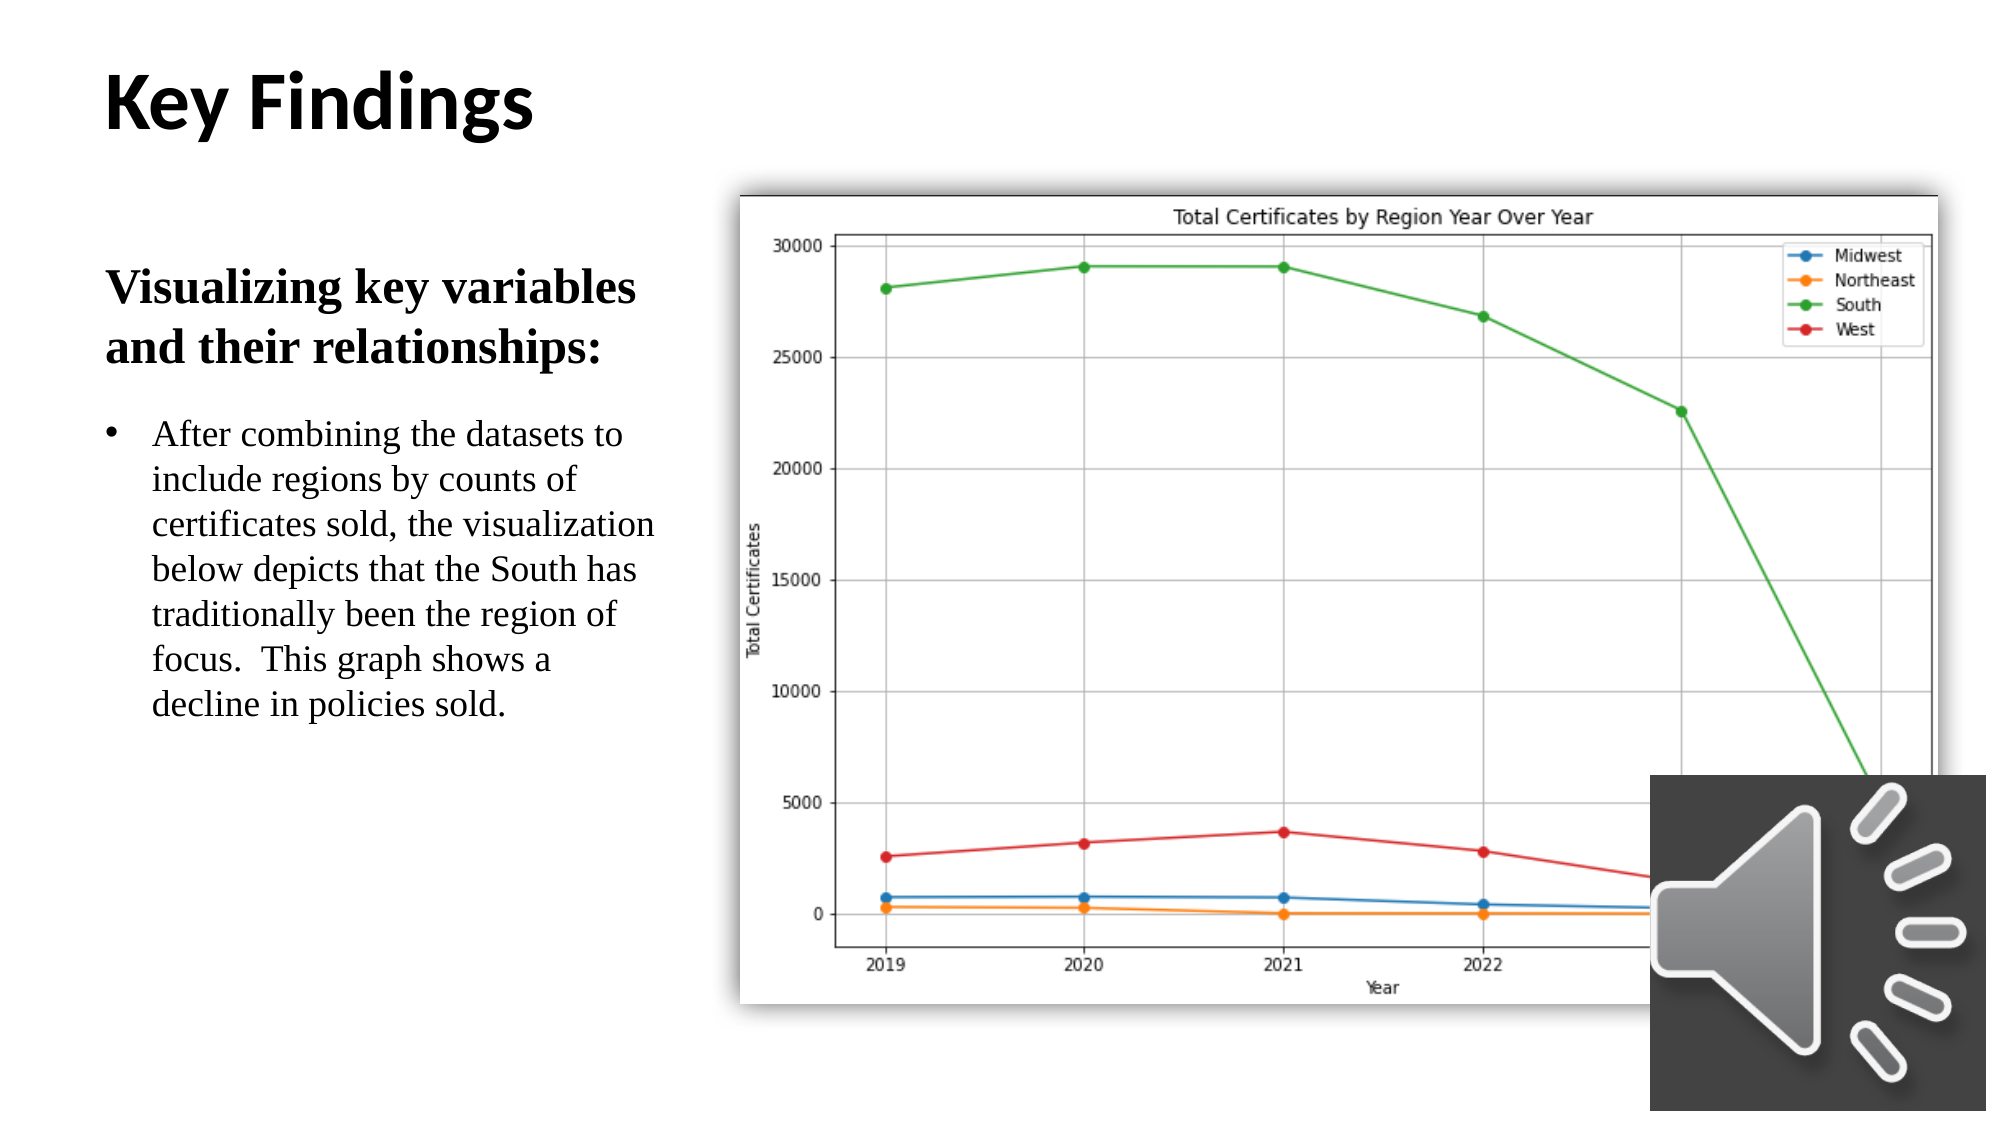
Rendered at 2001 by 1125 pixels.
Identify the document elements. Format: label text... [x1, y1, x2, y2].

text_box Key Findings [90, 39, 1885, 245]
text_box Visualizing key variables and their relationships: After combining the datasets to include regions by counts of certificates sold, the visualization below depicts that the South has traditionally been the region of focus. This graph shows a decline in policies sold. [90, 246, 675, 731]
picture [740, 195, 1987, 1112]
